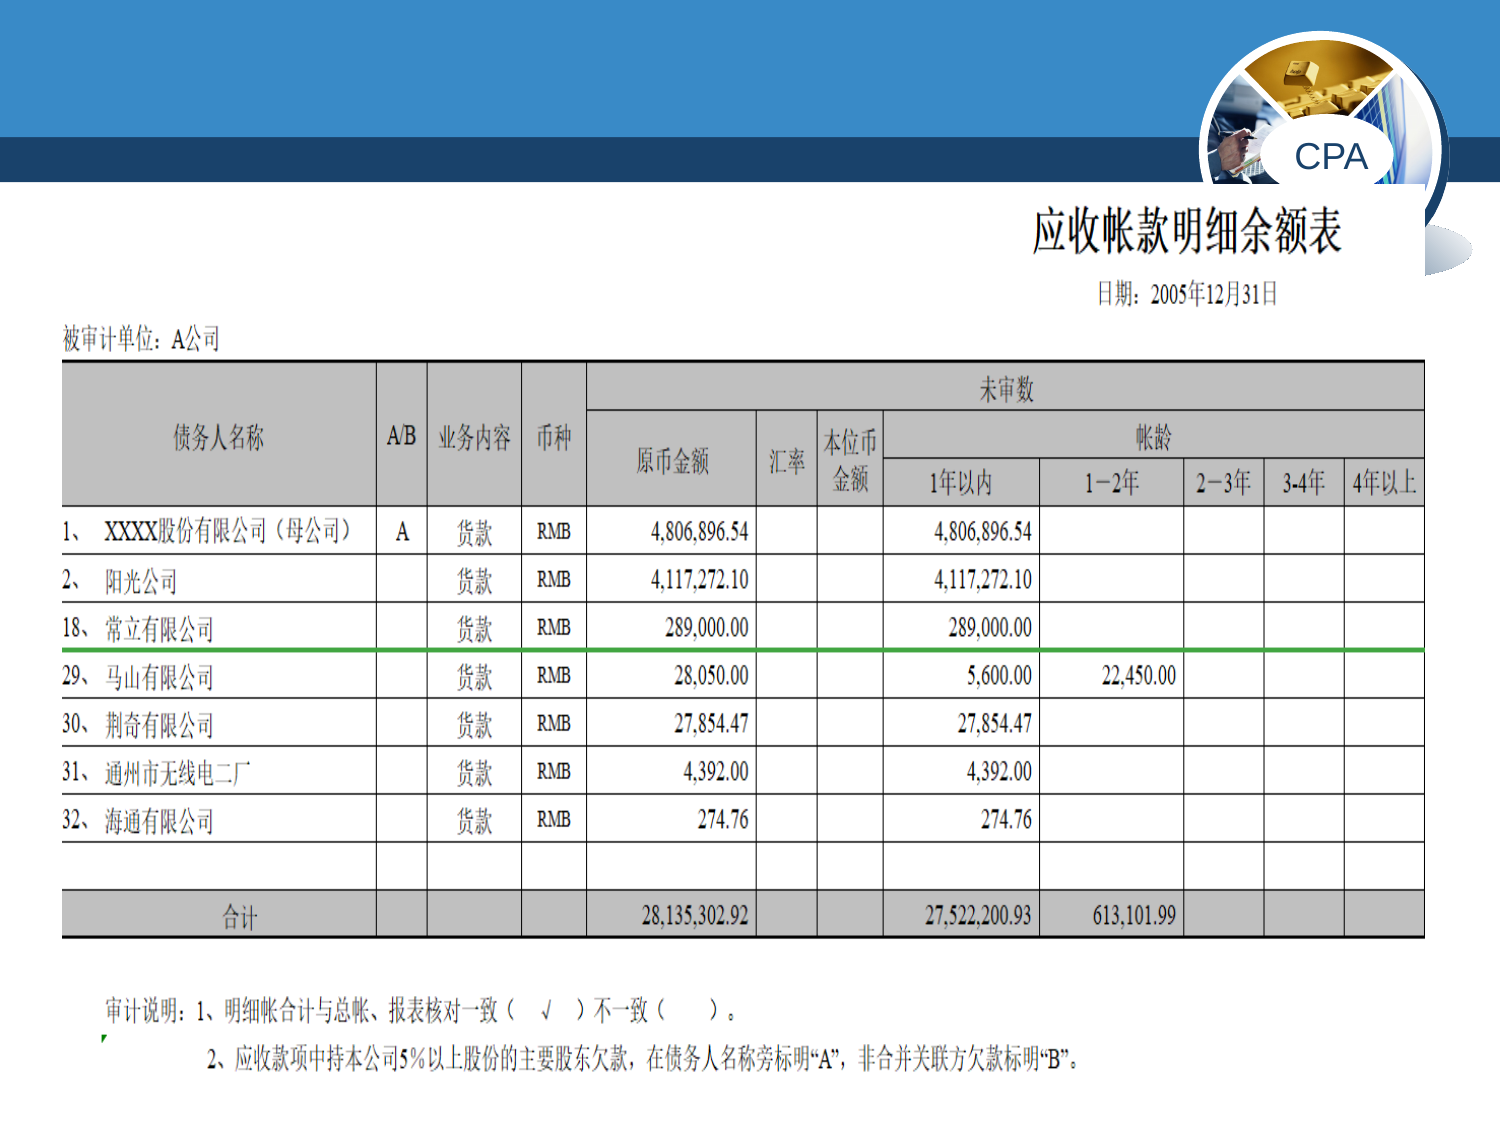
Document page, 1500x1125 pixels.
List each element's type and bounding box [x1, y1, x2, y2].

list [62, 184, 1426, 1083]
picture [1207, 74, 1287, 184]
picture [1244, 40, 1394, 119]
picture [1354, 73, 1433, 190]
